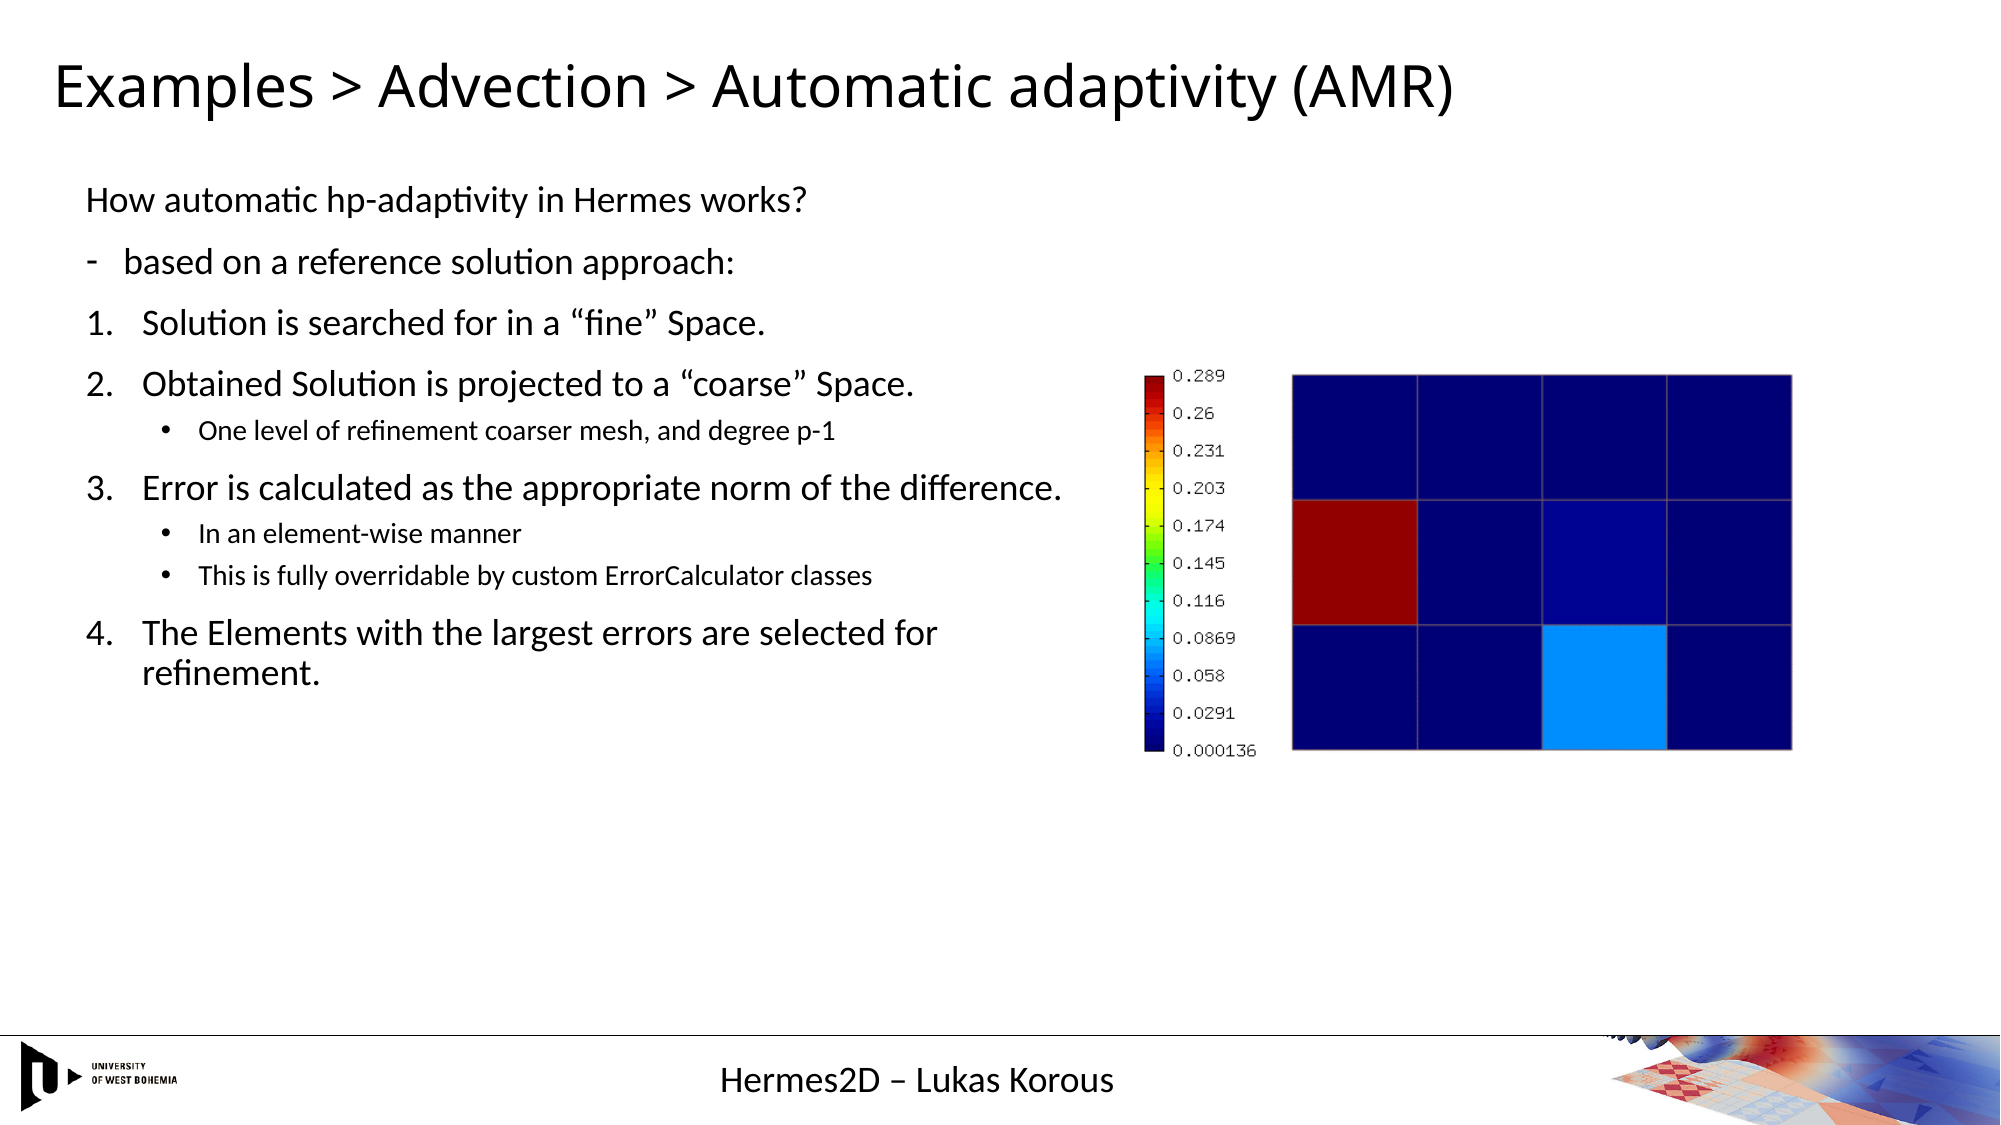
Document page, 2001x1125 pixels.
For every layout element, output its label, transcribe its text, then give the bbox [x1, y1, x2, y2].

text_box Hermes2D – Lukas Korous [705, 1047, 1295, 1108]
picture [1127, 357, 1829, 767]
title Examples > Advection > Automatic adaptivity (AMR) [38, 43, 1962, 134]
list How automatic hp-adaptivity in Hermes works? based on a reference solution approach: Solution is searched for in a “fine” Space. Obtained Solution is projected to a “coarse” Space. One level of refinement coarser mesh, and degree p-1 Error is calculated as the appropriate norm of the difference. In an element-wise manner This is fully overridable by custom ErrorCalculator classes The Elements with the largest errors are selected for refinement. [70, 172, 1092, 1007]
picture [21, 1041, 227, 1125]
picture [1576, 1036, 2000, 1125]
